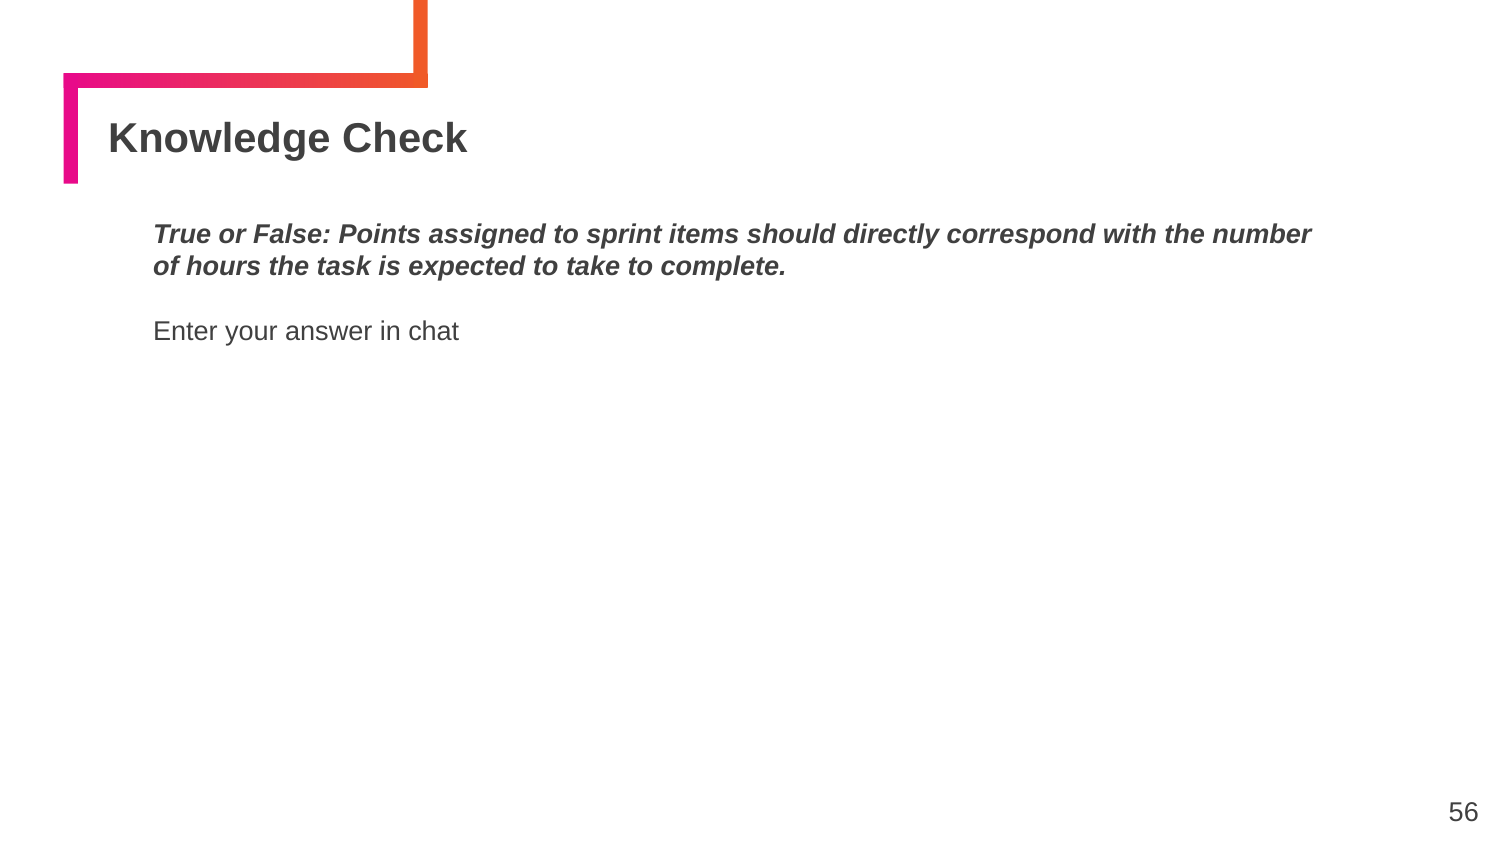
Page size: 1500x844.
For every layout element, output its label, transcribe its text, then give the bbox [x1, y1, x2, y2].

title Knowledge Check [100, 117, 1455, 169]
subtitle True or False: Points assigned to sprint items should directly correspond with the number of hours the task is expected to take to complete. Enter your answer in chat [100, 168, 1352, 690]
slide_number ‹#› [1403, 779, 1494, 844]
